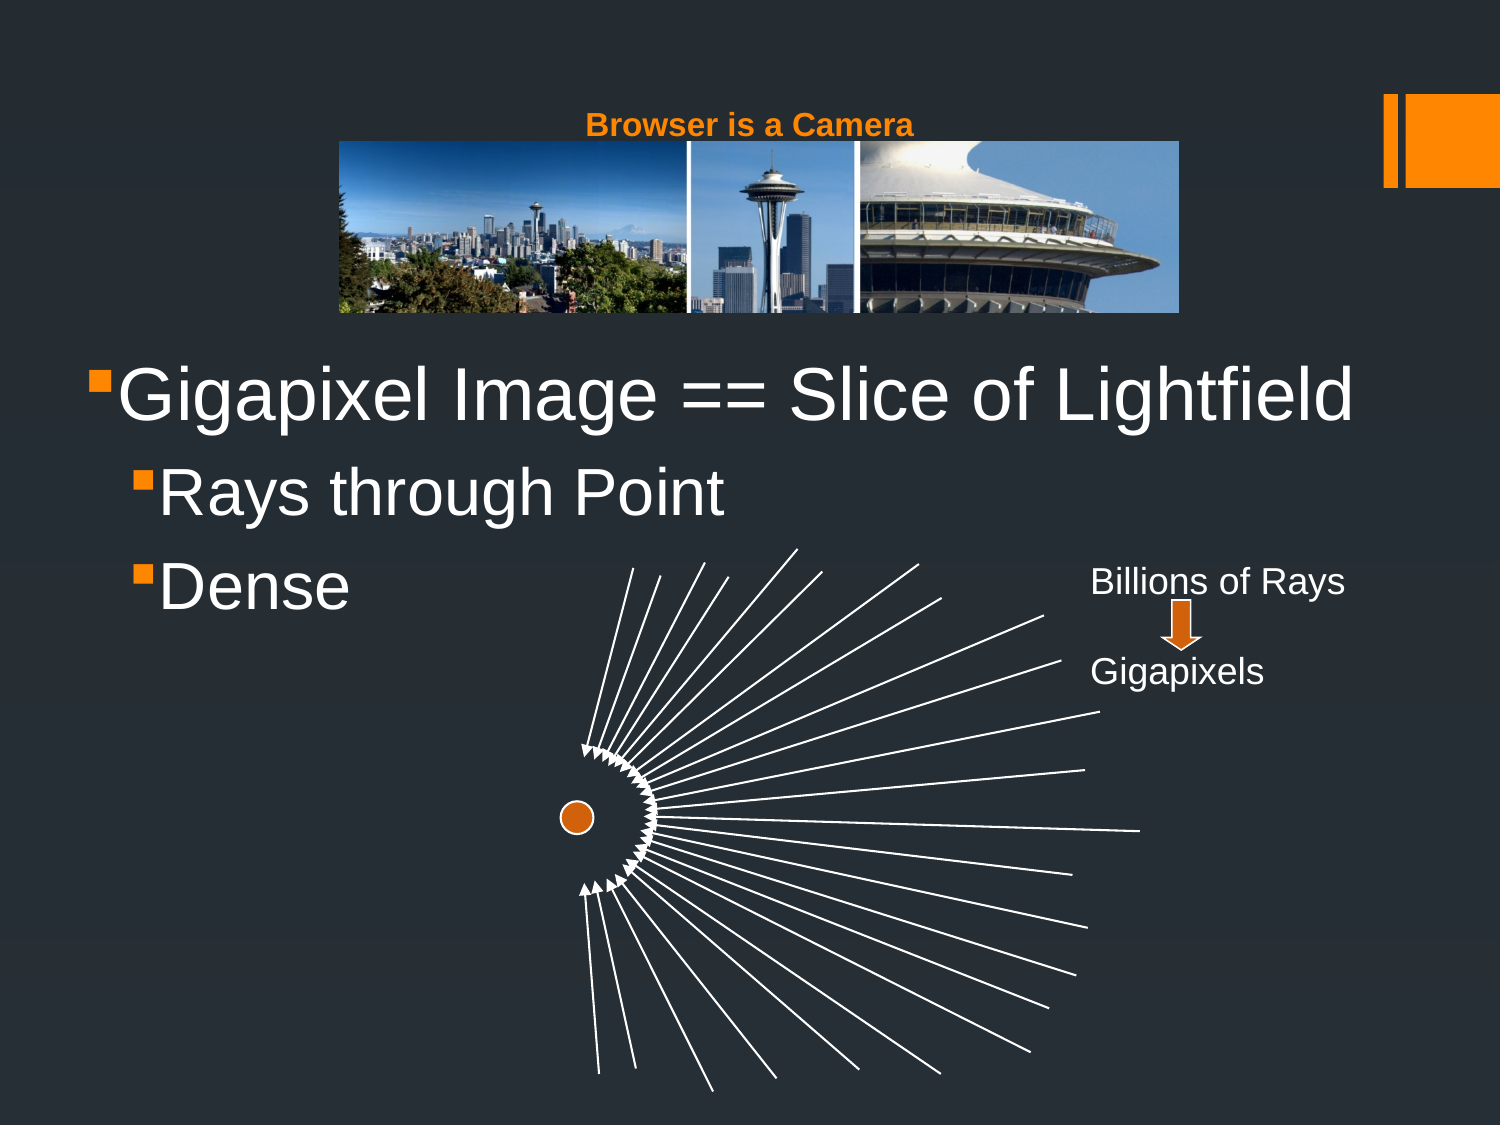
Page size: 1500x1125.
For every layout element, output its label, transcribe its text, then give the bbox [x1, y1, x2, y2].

title Browser is a Camera [75, 48, 1425, 151]
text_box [1074, 549, 1362, 701]
list Gigapixel Image == Slice of Lightfield Rays through Point Dense [60, 338, 1411, 777]
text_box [560, 548, 1141, 1079]
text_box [574, 562, 1083, 1087]
picture [339, 140, 1180, 314]
